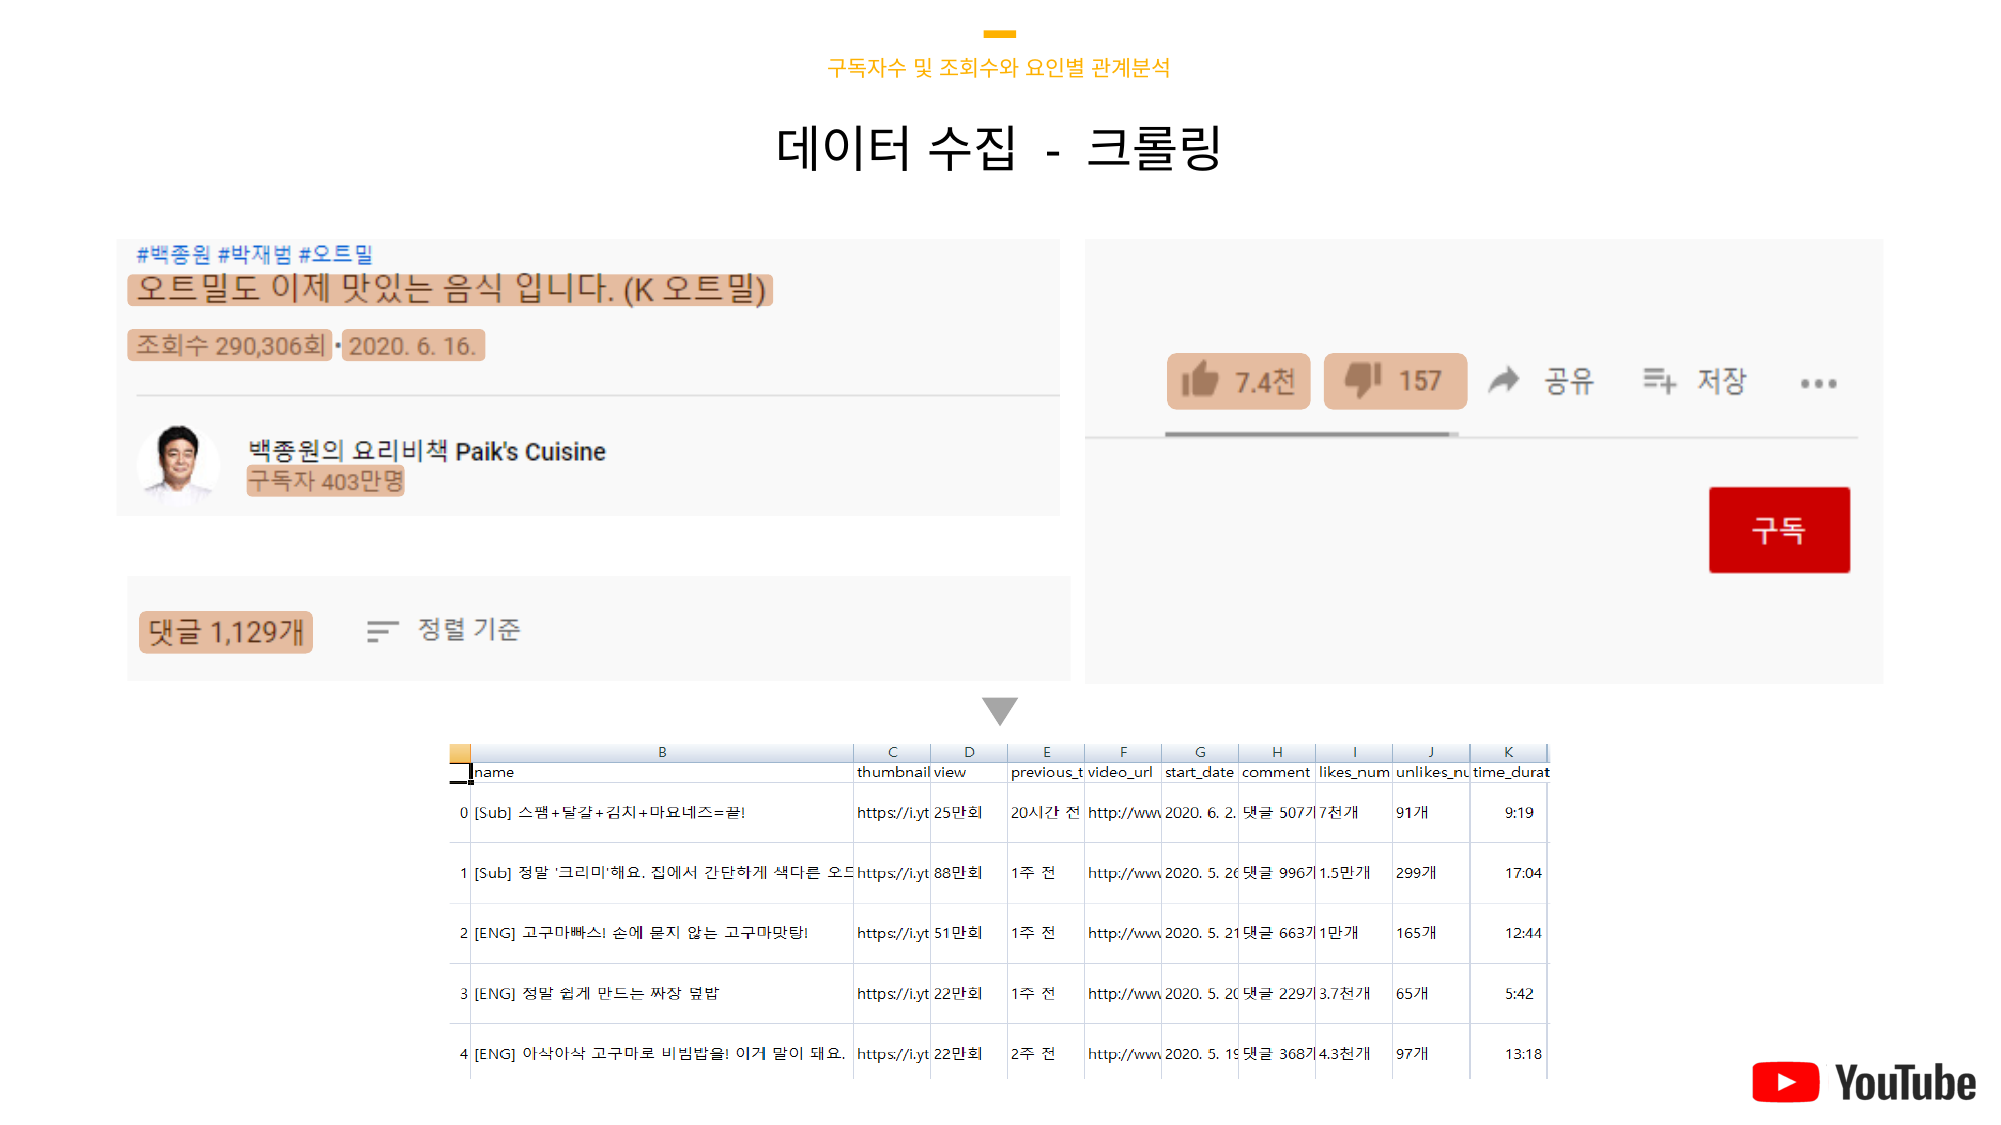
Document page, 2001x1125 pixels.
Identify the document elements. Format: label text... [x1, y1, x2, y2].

text_box [979, 696, 1021, 729]
text_box 데이터 수집 - 크롤링 [760, 110, 1240, 185]
text_box 구독자수 및 조회수와 요인별 관계분석 [813, 47, 1187, 89]
text_box [983, 29, 1017, 39]
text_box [1726, 1041, 2000, 1125]
picture [449, 742, 1551, 1079]
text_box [116, 239, 1884, 684]
